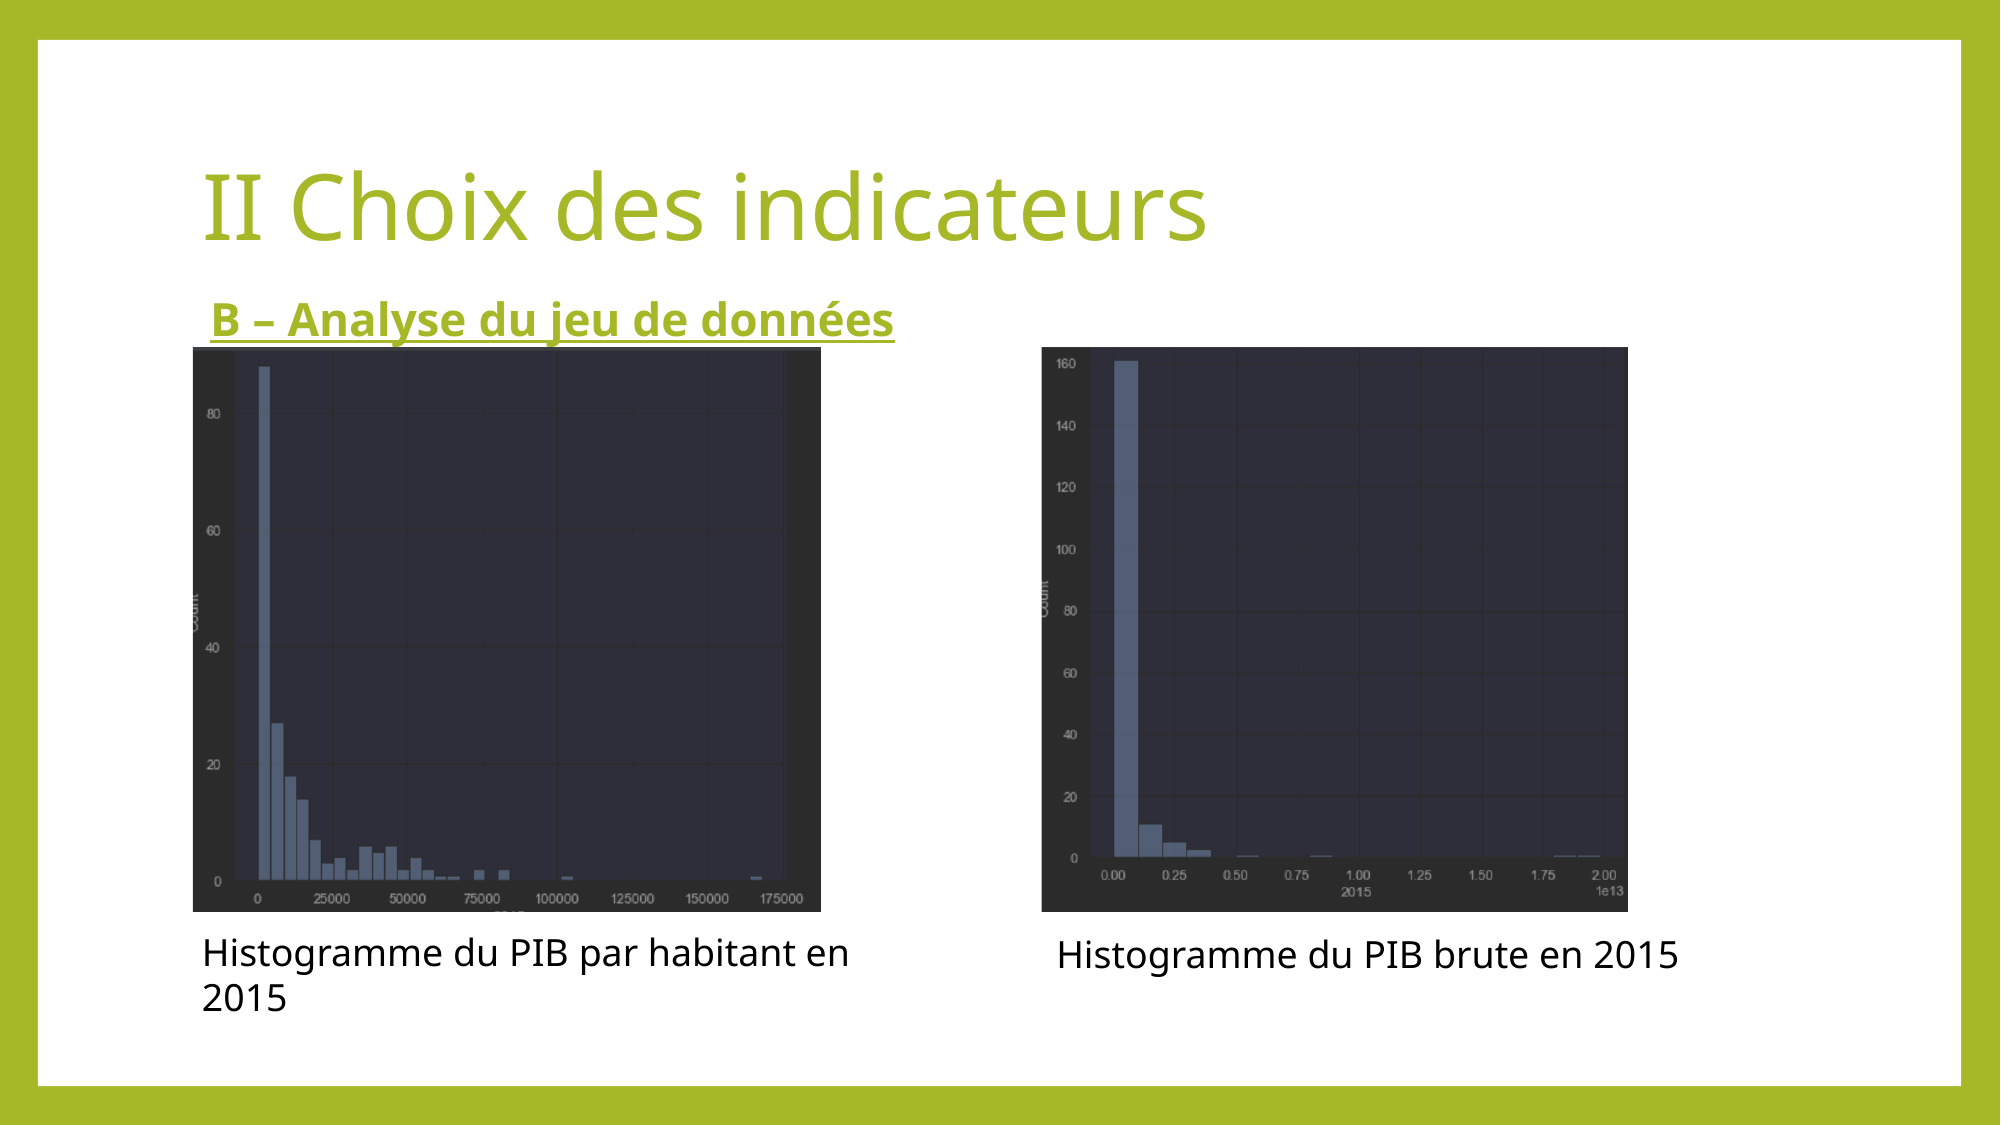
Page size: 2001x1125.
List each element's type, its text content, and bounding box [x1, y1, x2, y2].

text_box Histogramme du PIB brute en 2015 [1041, 923, 1844, 984]
title II Choix des indicateurs [187, 99, 1808, 289]
text_box Histogramme du PIB par habitant en 2015 [187, 921, 905, 1027]
list B – Analyse du jeu de données [187, 289, 1808, 952]
picture [1041, 346, 1629, 912]
picture [192, 346, 822, 912]
